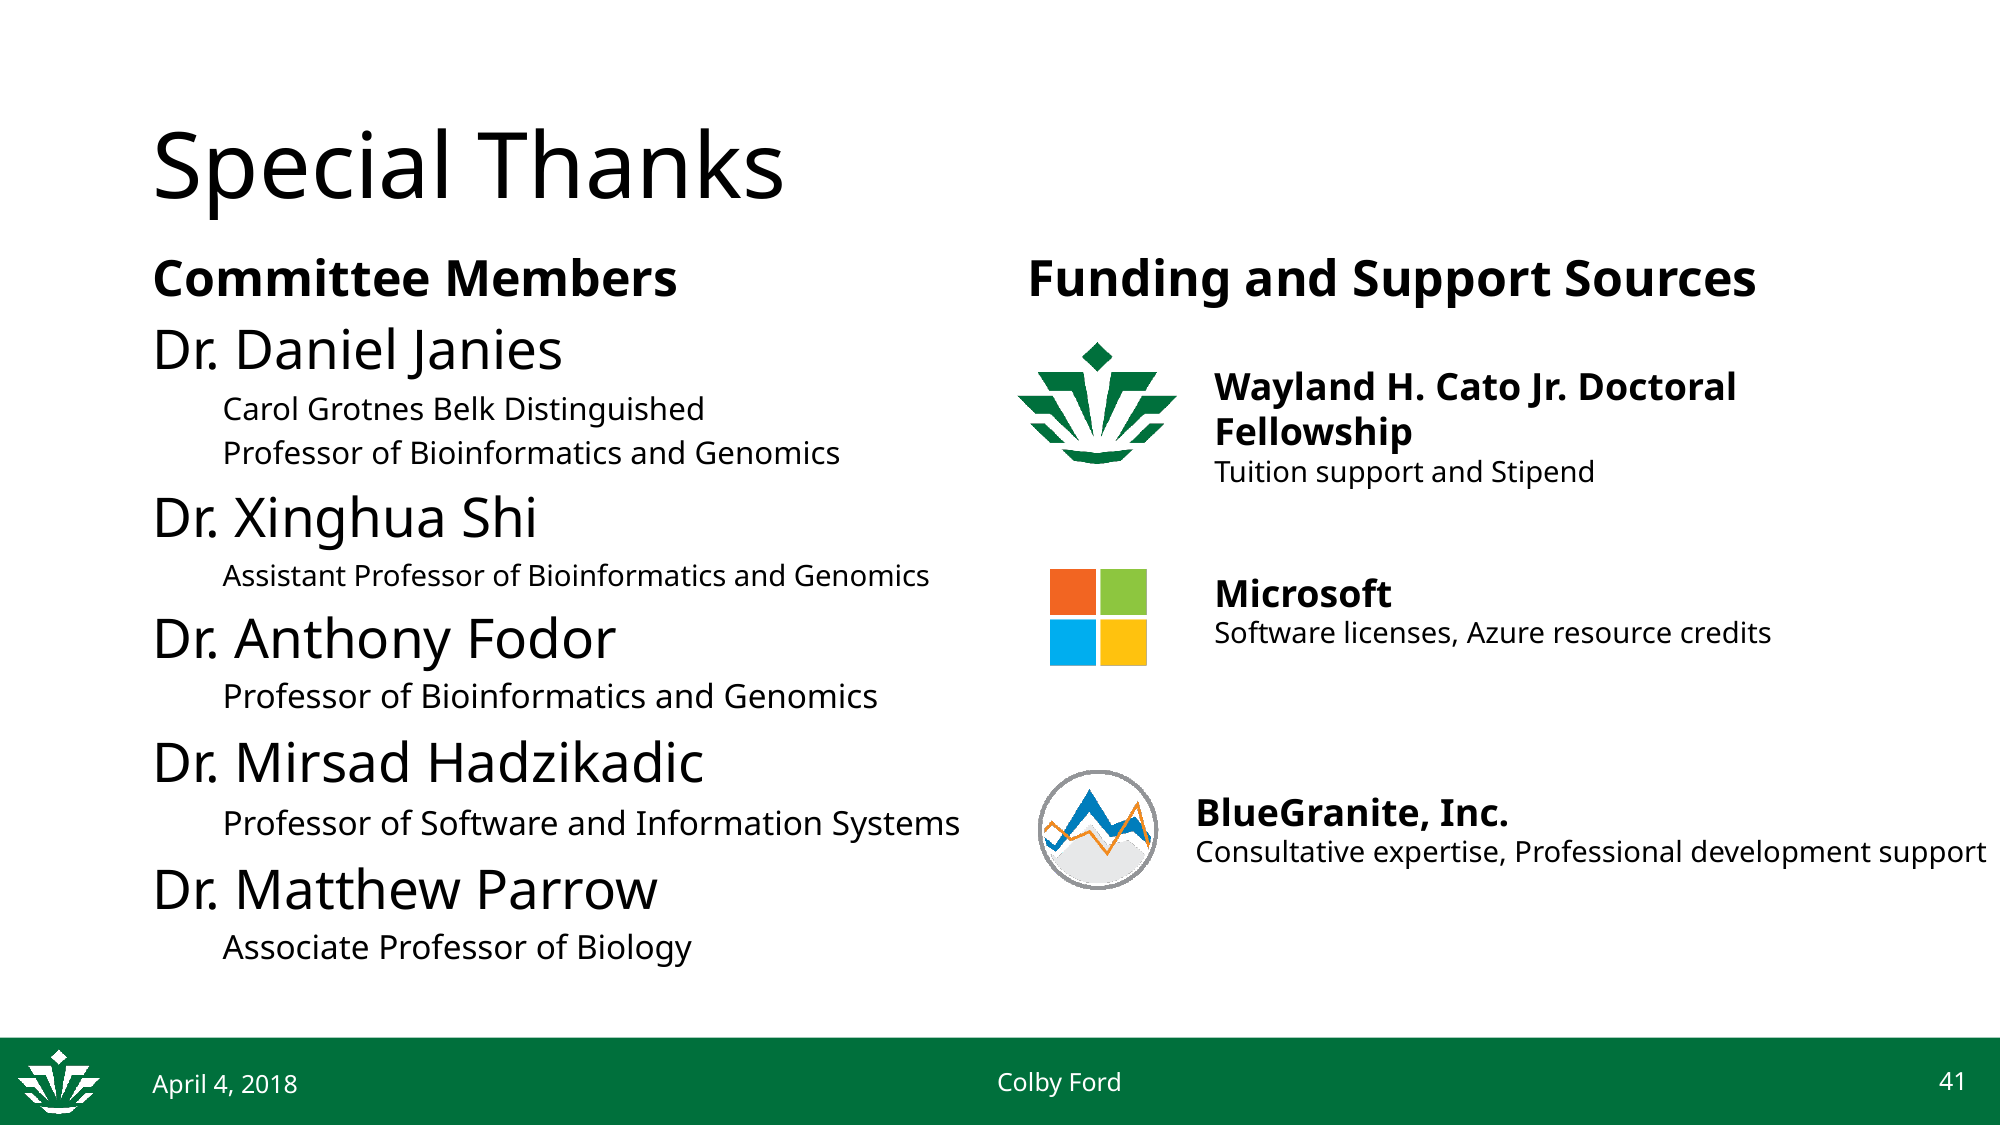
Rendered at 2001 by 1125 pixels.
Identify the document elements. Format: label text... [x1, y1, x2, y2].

text_box Wayland H. Cato Jr. Doctoral Fellowship Tuition support and Stipend [1199, 355, 1945, 496]
picture [1022, 541, 1173, 692]
footer Colby Ford [624, 1053, 1495, 1114]
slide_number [137, 1053, 588, 1114]
list Dr. Daniel Janies Carol Grotnes Belk Distinguished Professor of Bioinformatics and Genomics Dr. Xinghua Shi Assistant Professor of Bioinformatics and Genomics Dr. Anthony Fodor Professor of Bioinformatics and Genomics Dr. Mirsad Hadzikadic Professor of Software and Information Systems Dr. Matthew Parrow Associate Professor of Biology [137, 314, 984, 1016]
list Funding and Support Sources [1012, 243, 1863, 315]
list Committee Members [137, 243, 984, 314]
slide_number 41 [1532, 1052, 1983, 1113]
text_box Microsoft Software licenses, Azure resource credits [1199, 562, 1897, 658]
text_box BlueGranite, Inc. Consultative expertise, Professional development support [1180, 781, 2000, 876]
title Special Thanks [137, 59, 1863, 278]
picture [1036, 768, 1159, 891]
picture [1017, 342, 1177, 465]
